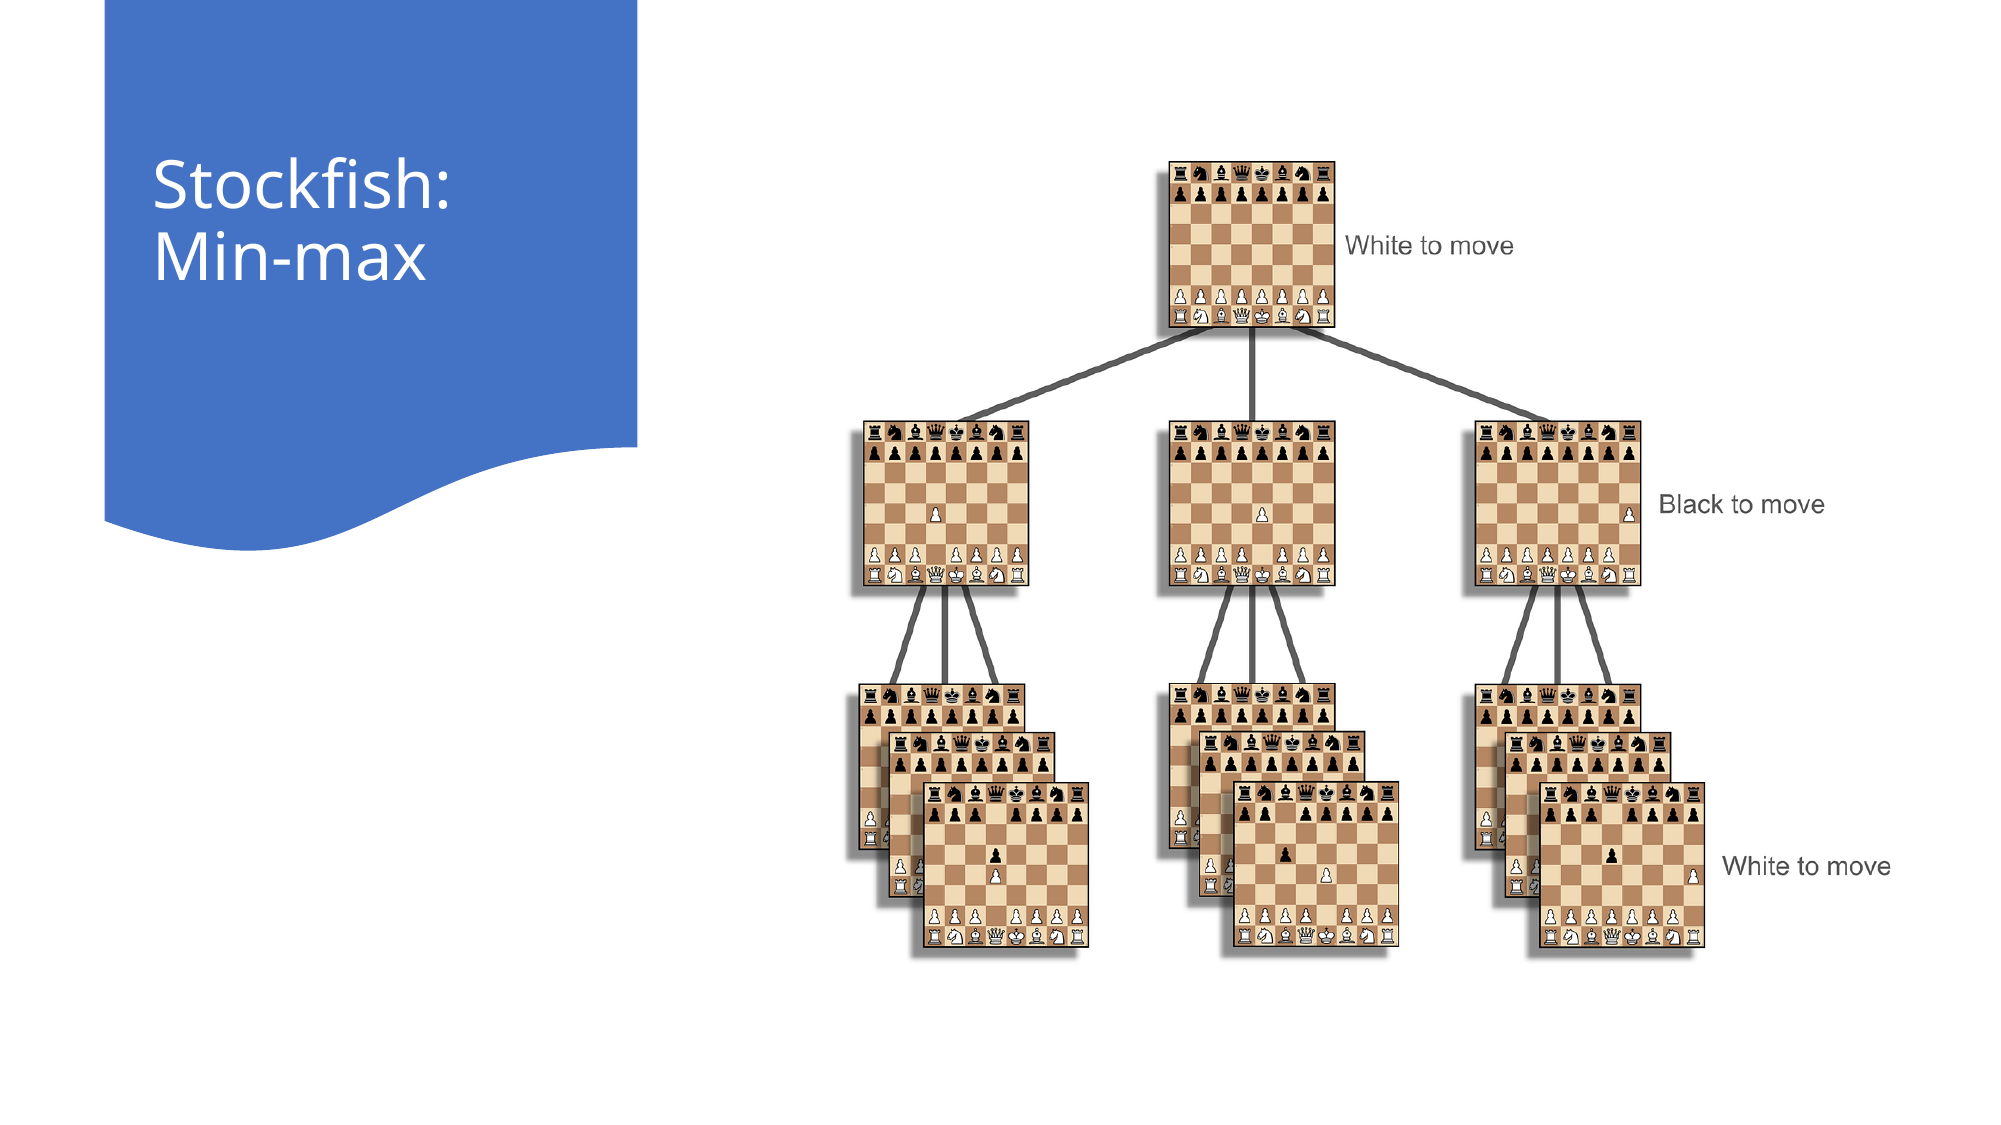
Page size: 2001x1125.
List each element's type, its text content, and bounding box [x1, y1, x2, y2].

title Stockfish: Min-max [137, 28, 604, 417]
text_box [103, 0, 639, 552]
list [690, 161, 1896, 964]
